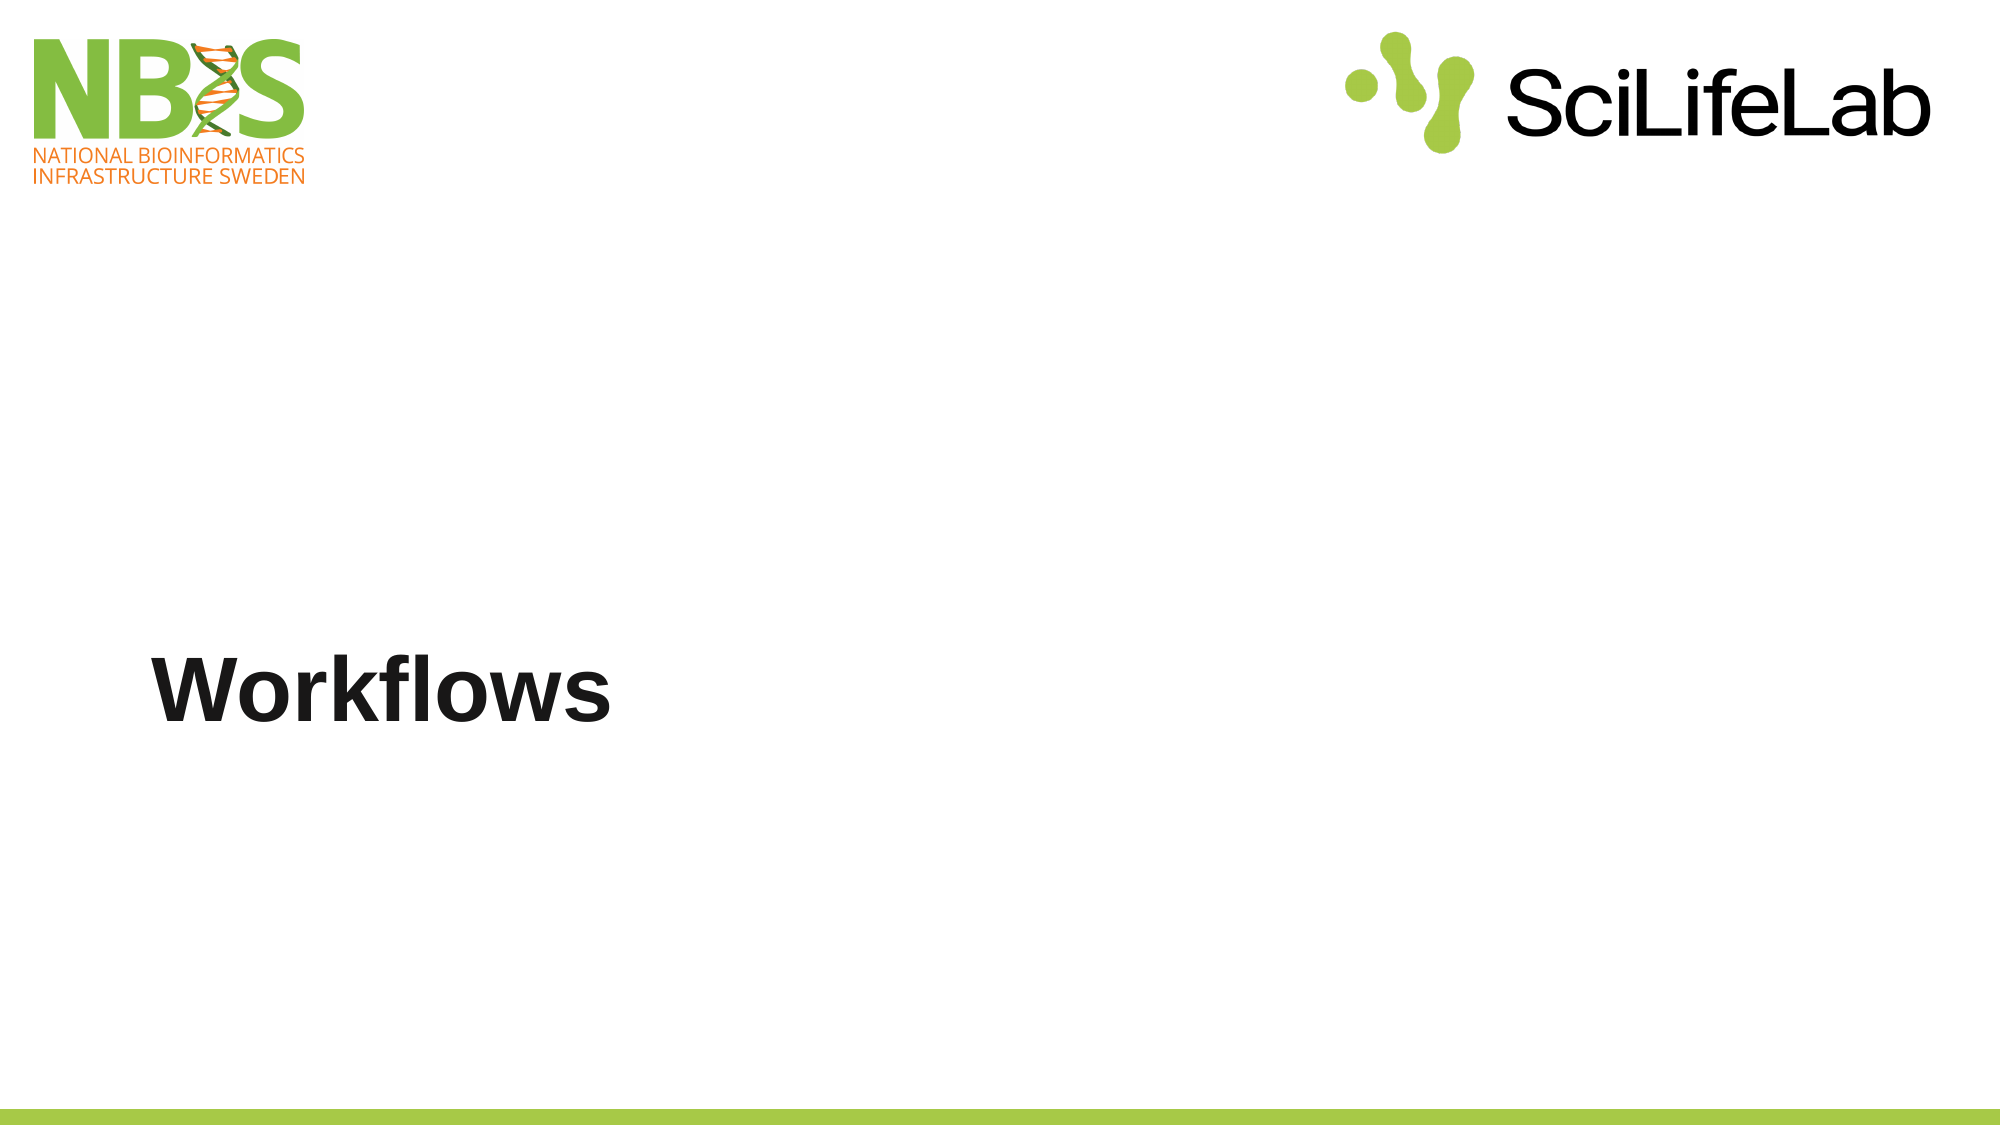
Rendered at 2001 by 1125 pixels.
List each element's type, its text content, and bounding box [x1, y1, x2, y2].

picture [34, 39, 304, 184]
title Workflows [136, 280, 1862, 749]
picture [1341, 28, 1934, 157]
